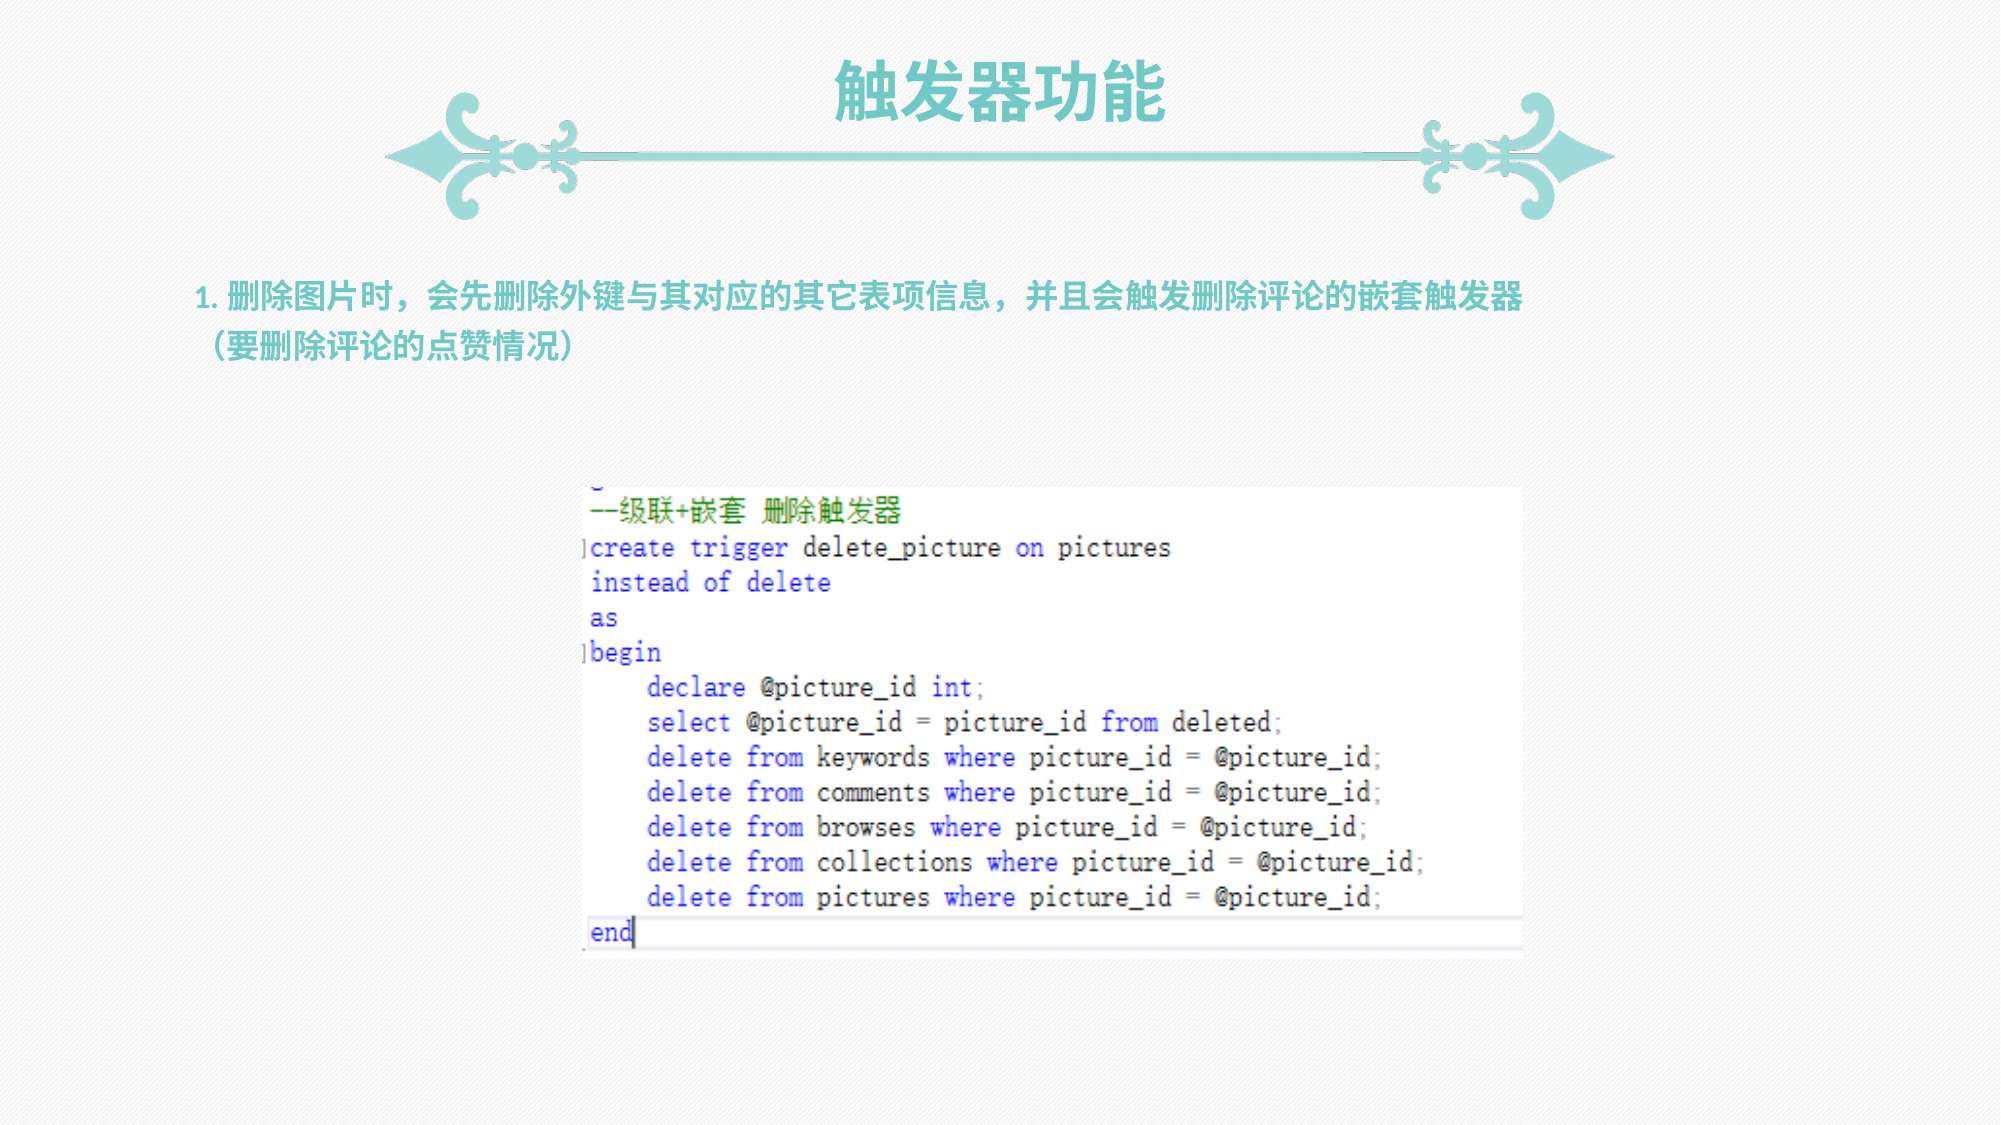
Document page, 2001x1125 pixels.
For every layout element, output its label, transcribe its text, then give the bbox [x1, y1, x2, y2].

picture [0, 0, 2001, 1125]
text_box 触发器功能 [630, 42, 1370, 92]
text_box 1.删除图片时，会先删除外键与其对应的其它表项信息，并且会触发删除评论的嵌套触发器（要删除评论的点赞情况） [186, 257, 1549, 373]
